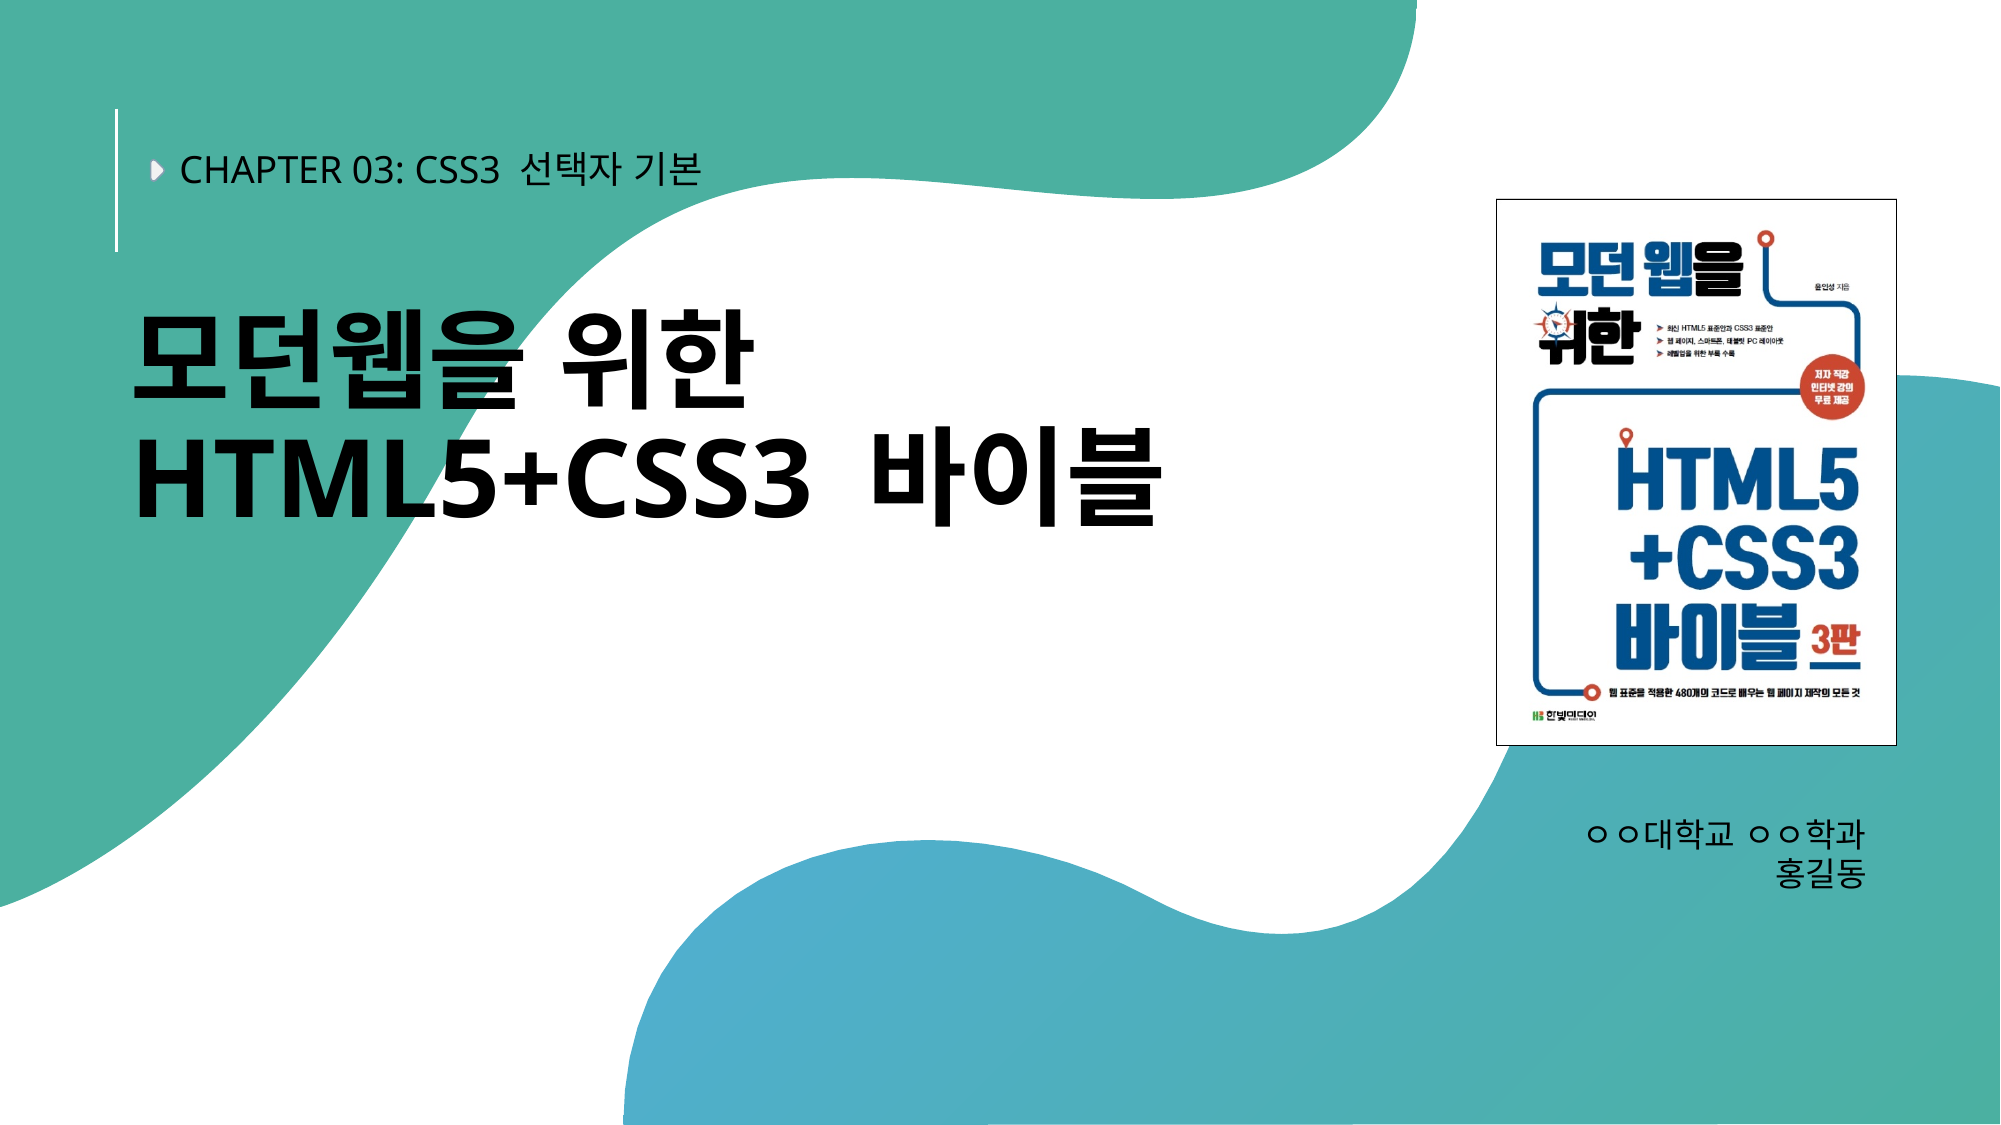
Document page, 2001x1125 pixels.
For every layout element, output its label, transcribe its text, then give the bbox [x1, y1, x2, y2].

text_box CHAPTER 03: CSS3 선택자 기본 [164, 138, 1611, 199]
title 모던웹을 위한 HTML5+CSS3 바이블 [115, 292, 1426, 762]
subtitle ㅇㅇ대학교 ㅇㅇ학과 홍길동 [1345, 798, 1882, 908]
picture [1496, 198, 1897, 746]
text_box [150, 159, 164, 182]
